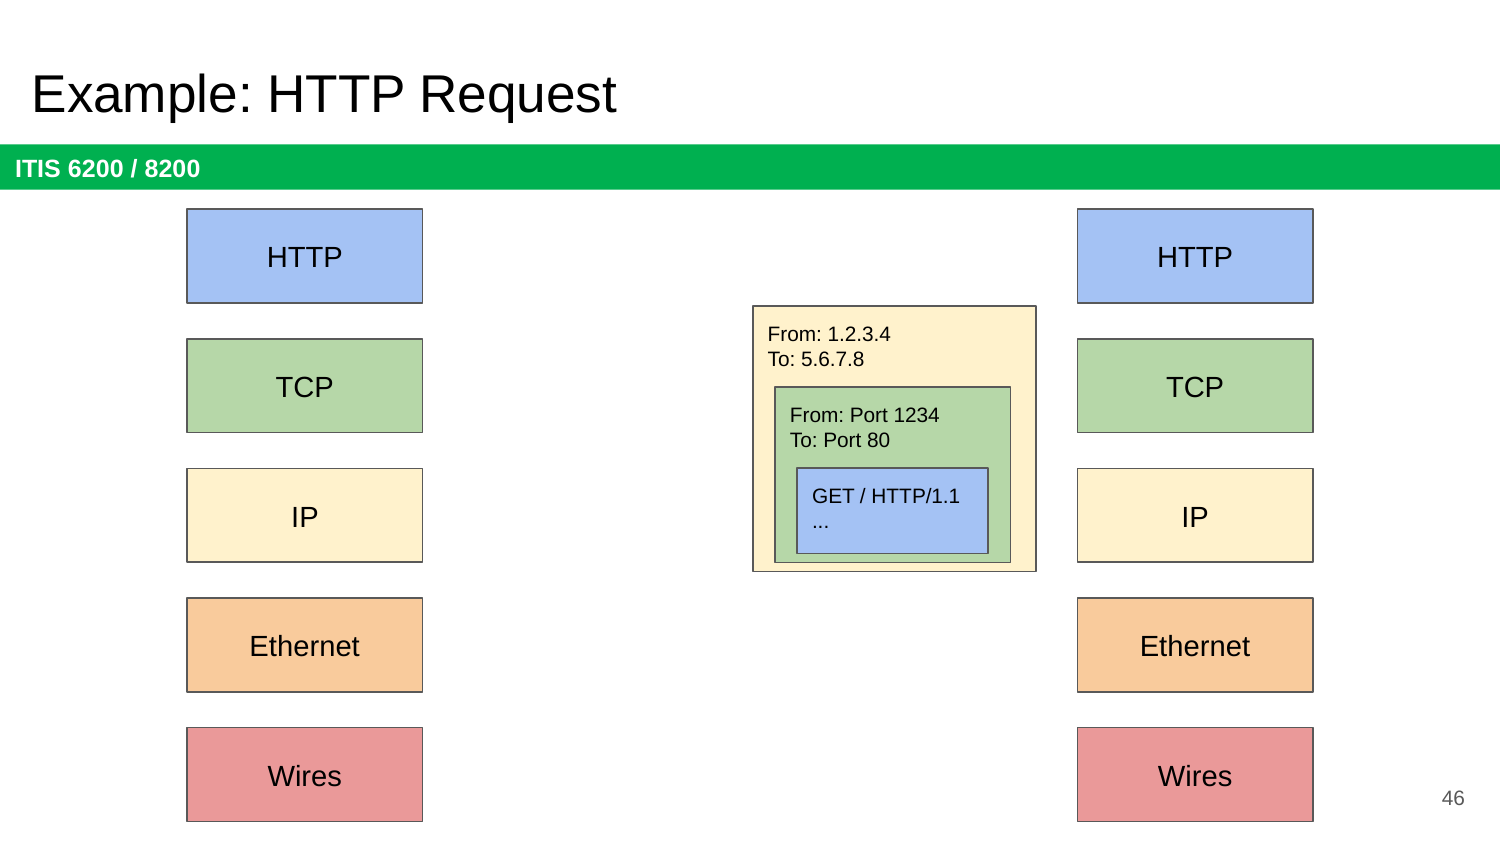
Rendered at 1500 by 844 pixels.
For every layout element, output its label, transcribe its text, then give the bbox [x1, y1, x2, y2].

text_box IP [1077, 468, 1313, 563]
text_box HTTP [1077, 209, 1313, 304]
text_box IP [187, 468, 423, 563]
text_box HTTP [187, 209, 423, 304]
slide_number 46 [1389, 764, 1480, 830]
text_box TCP [1077, 338, 1313, 433]
text_box From: Port 1234 To: Port 80 [774, 386, 1011, 563]
text_box From: 1.2.3.4 To: 5.6.7.8 [752, 305, 1036, 572]
text_box Ethernet [1077, 597, 1313, 692]
text_box Wires [1077, 727, 1313, 822]
text_box Ethernet [187, 597, 423, 692]
text_box GET / HTTP/1.1 ... [797, 468, 989, 554]
text_box Wires [187, 727, 423, 822]
title Example: HTTP Request [16, 44, 1415, 139]
text_box TCP [187, 338, 423, 433]
